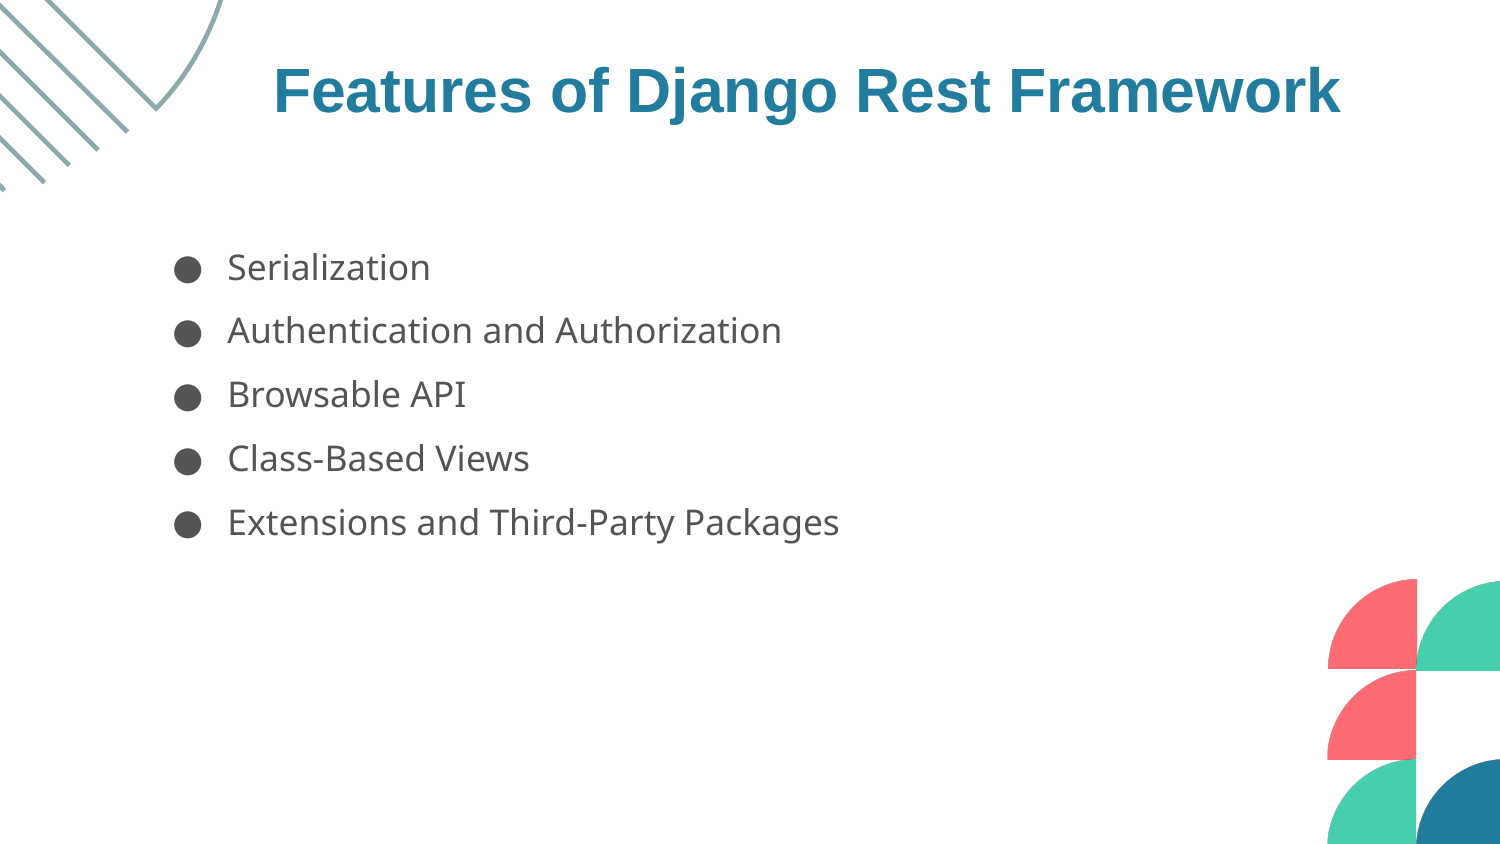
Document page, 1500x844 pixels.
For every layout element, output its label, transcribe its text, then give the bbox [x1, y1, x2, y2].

text_box [1416, 759, 1500, 844]
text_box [50, 0, 70, 166]
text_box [9, 0, 45, 183]
text_box [1328, 579, 1418, 669]
text_box [1416, 581, 1500, 671]
text_box [1327, 670, 1417, 759]
text_box [1327, 759, 1416, 844]
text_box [74, 0, 99, 151]
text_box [0, 0, 5, 191]
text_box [104, 0, 128, 133]
text_box Serialization Authentication and Authorization Browsable API Class-Based Views Extensions and Third-Party Packages [152, 223, 1393, 543]
text_box Features of Django Rest Framework [269, 52, 1346, 128]
